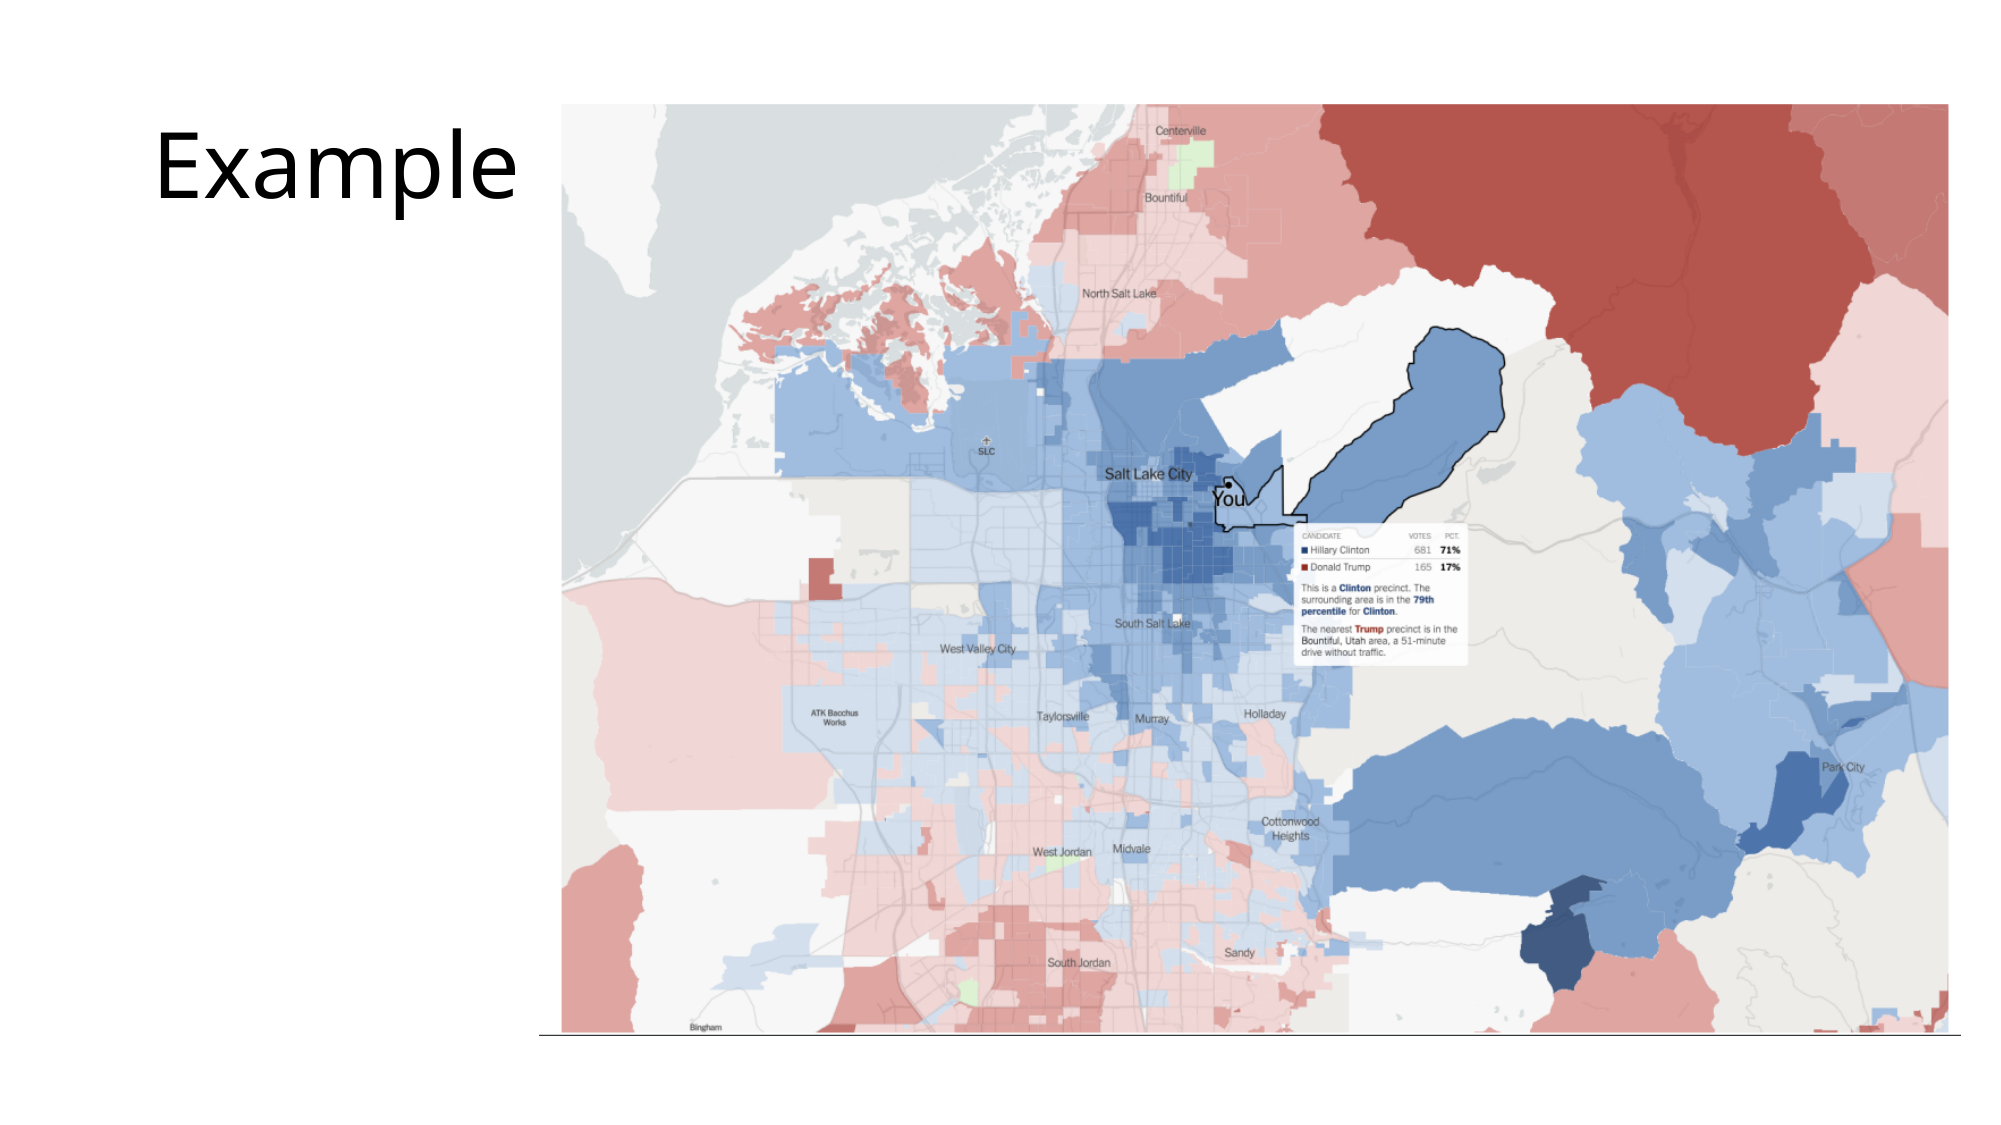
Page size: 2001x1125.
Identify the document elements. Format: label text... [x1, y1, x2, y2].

title Example [137, 59, 1863, 278]
picture [539, 77, 1961, 1036]
